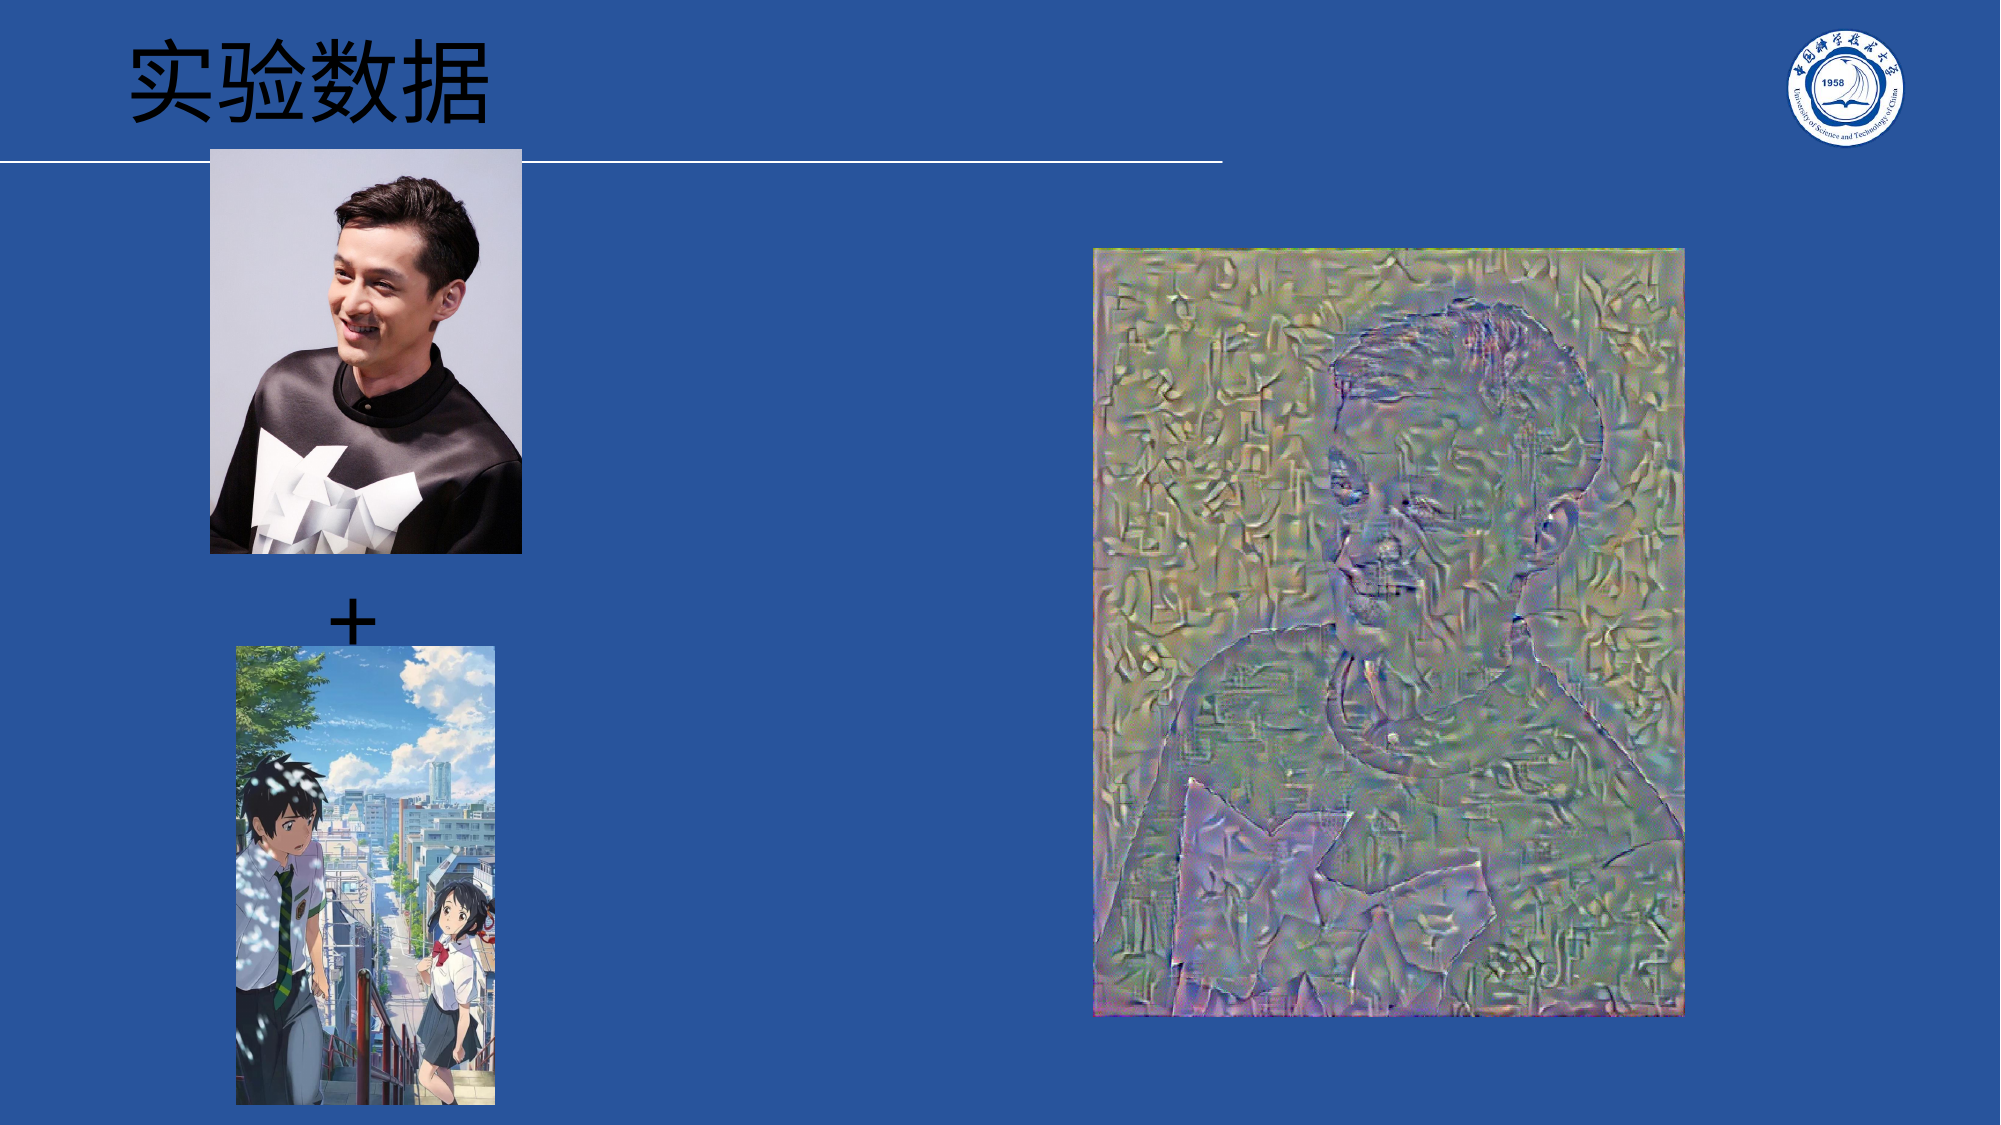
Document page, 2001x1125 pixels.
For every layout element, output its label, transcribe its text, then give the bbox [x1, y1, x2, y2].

title 实验数据 [110, 23, 1907, 150]
text_box + [316, 554, 391, 646]
picture [236, 646, 495, 1105]
picture [210, 149, 522, 554]
picture [1093, 248, 1685, 1017]
